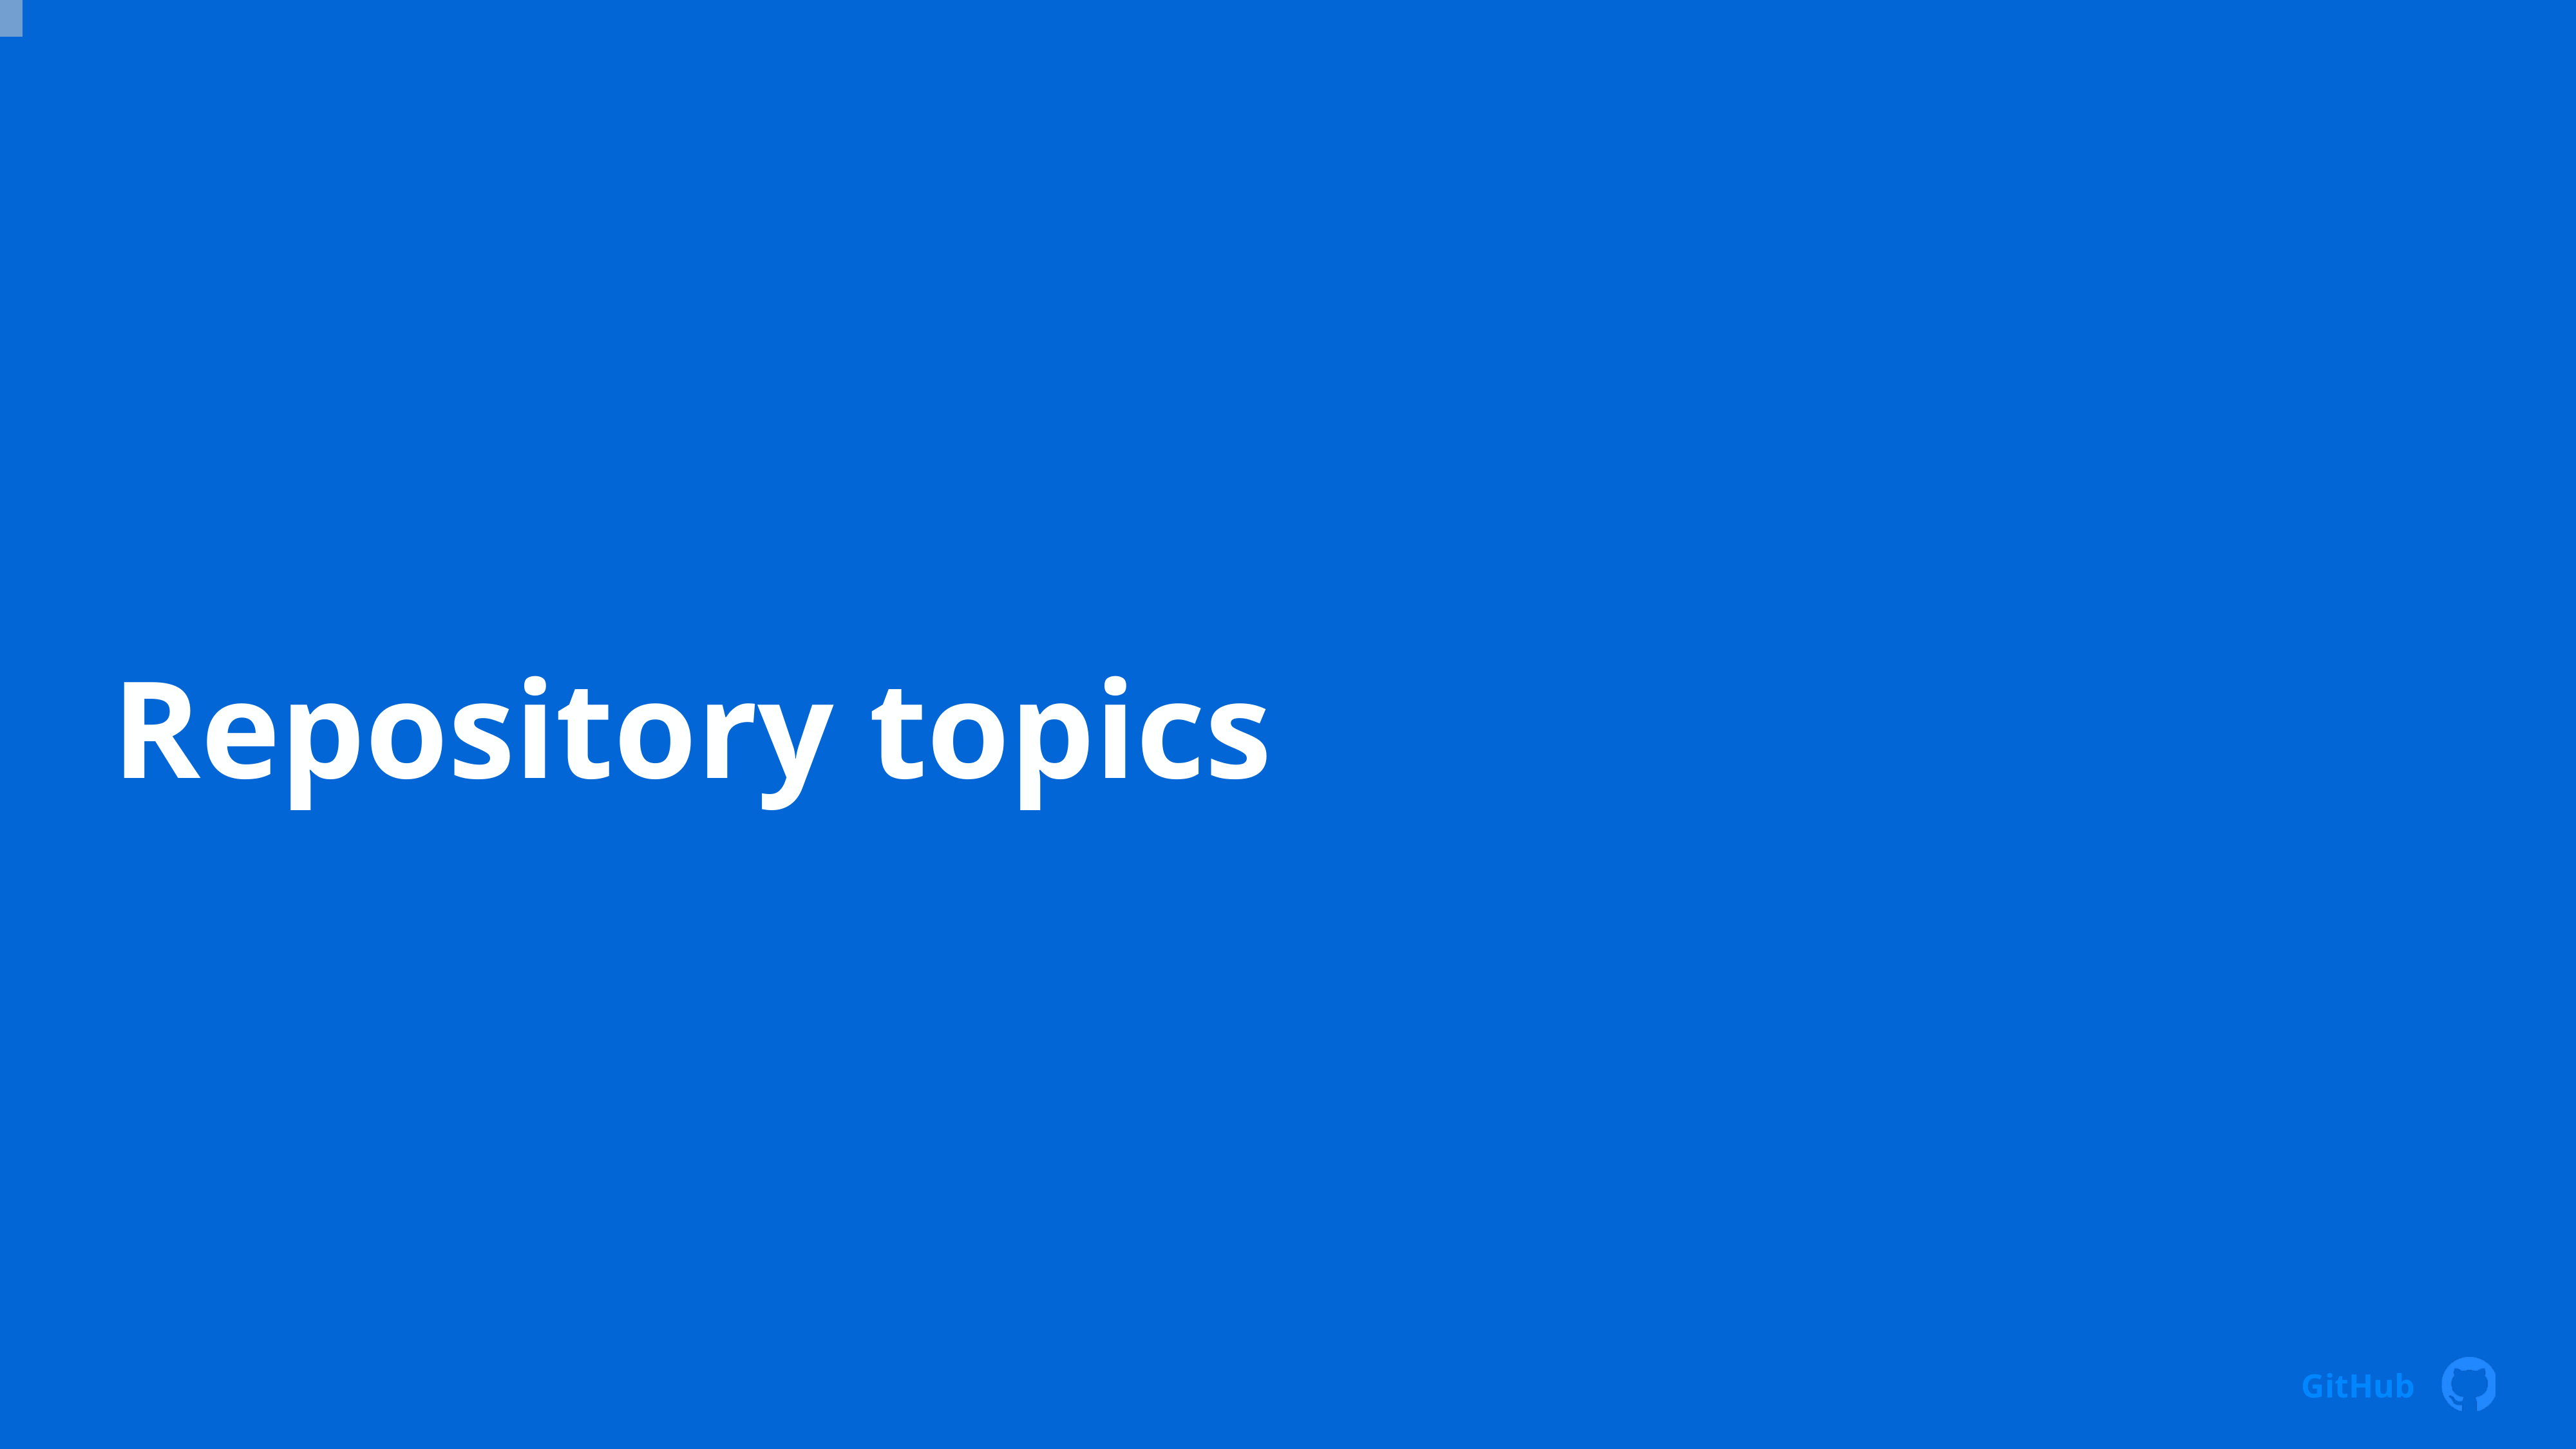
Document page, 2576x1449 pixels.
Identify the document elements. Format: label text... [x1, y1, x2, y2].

footer GitHub [2273, 1361, 2425, 1414]
title Repository topics [107, 107, 2469, 1342]
